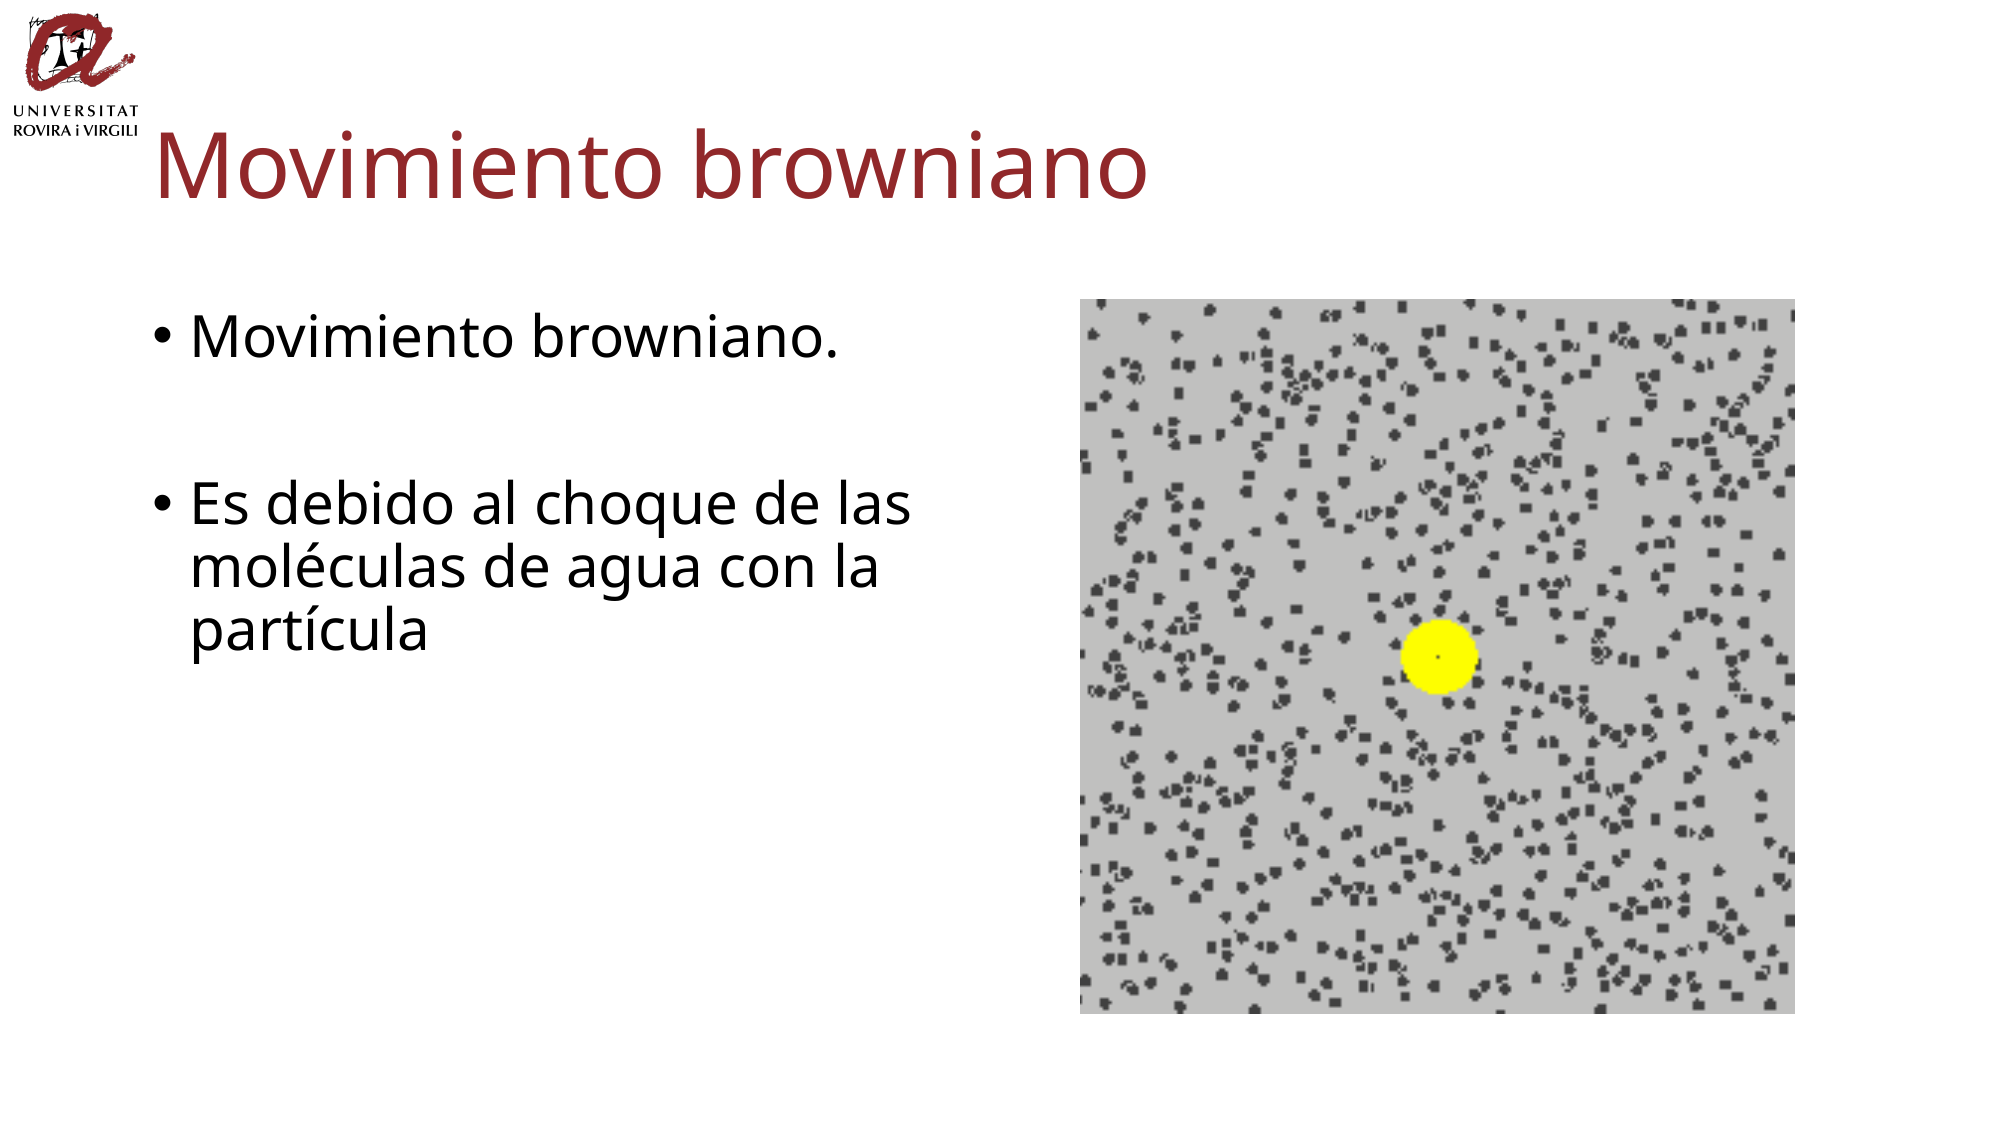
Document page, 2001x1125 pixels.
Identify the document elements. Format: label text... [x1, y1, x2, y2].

list Movimiento browniano. Es debido al choque de las moléculas de agua con la partícula [137, 299, 988, 1014]
title Movimiento browniano [137, 59, 1863, 278]
picture [1080, 298, 1795, 1014]
picture [14, 13, 138, 136]
